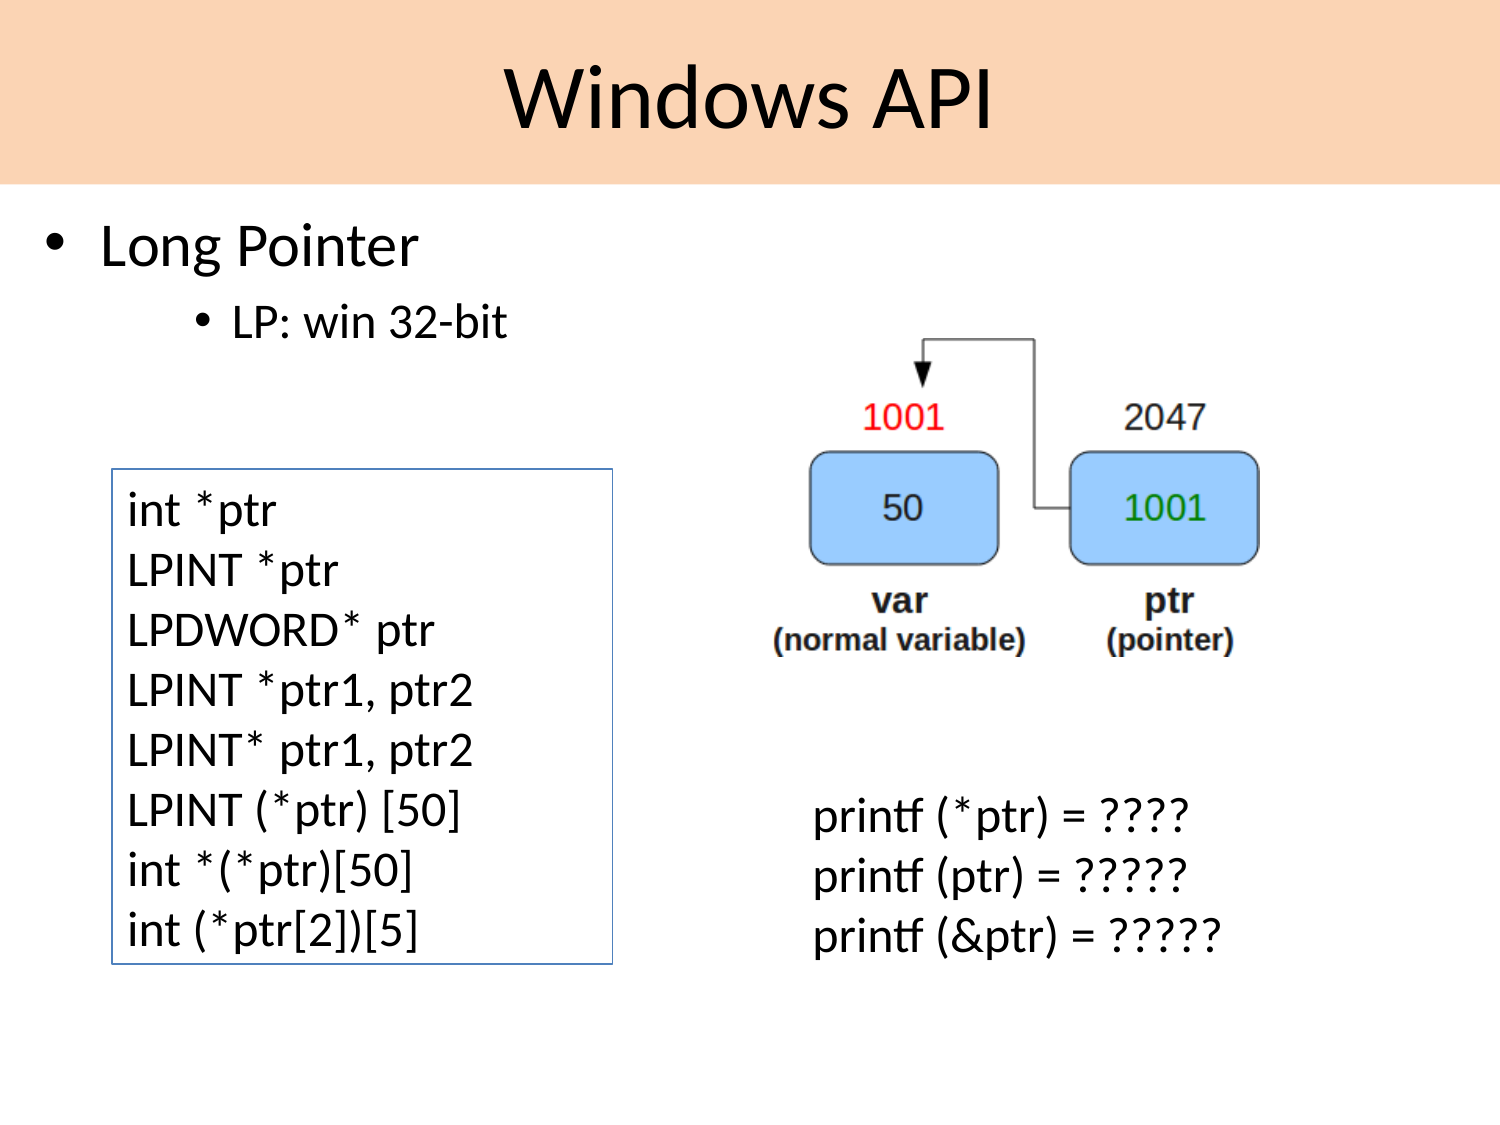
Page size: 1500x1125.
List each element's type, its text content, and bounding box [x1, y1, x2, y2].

text_box printf (*ptr) = ???? printf (ptr) = ????? printf (&ptr) = ????? [797, 775, 1244, 970]
text_box int *ptr LPINT *ptr LPDWORD* ptr LPINT *ptr1, ptr2 LPINT* ptr1, ptr2 LPINT (*ptr) [50] int *(*ptr)[50] int (*ptr[2])[5] [112, 469, 613, 964]
list Long Pointer LP: win 32-bit [29, 196, 1471, 1035]
title Windows API [0, 0, 1500, 185]
picture [773, 337, 1260, 658]
